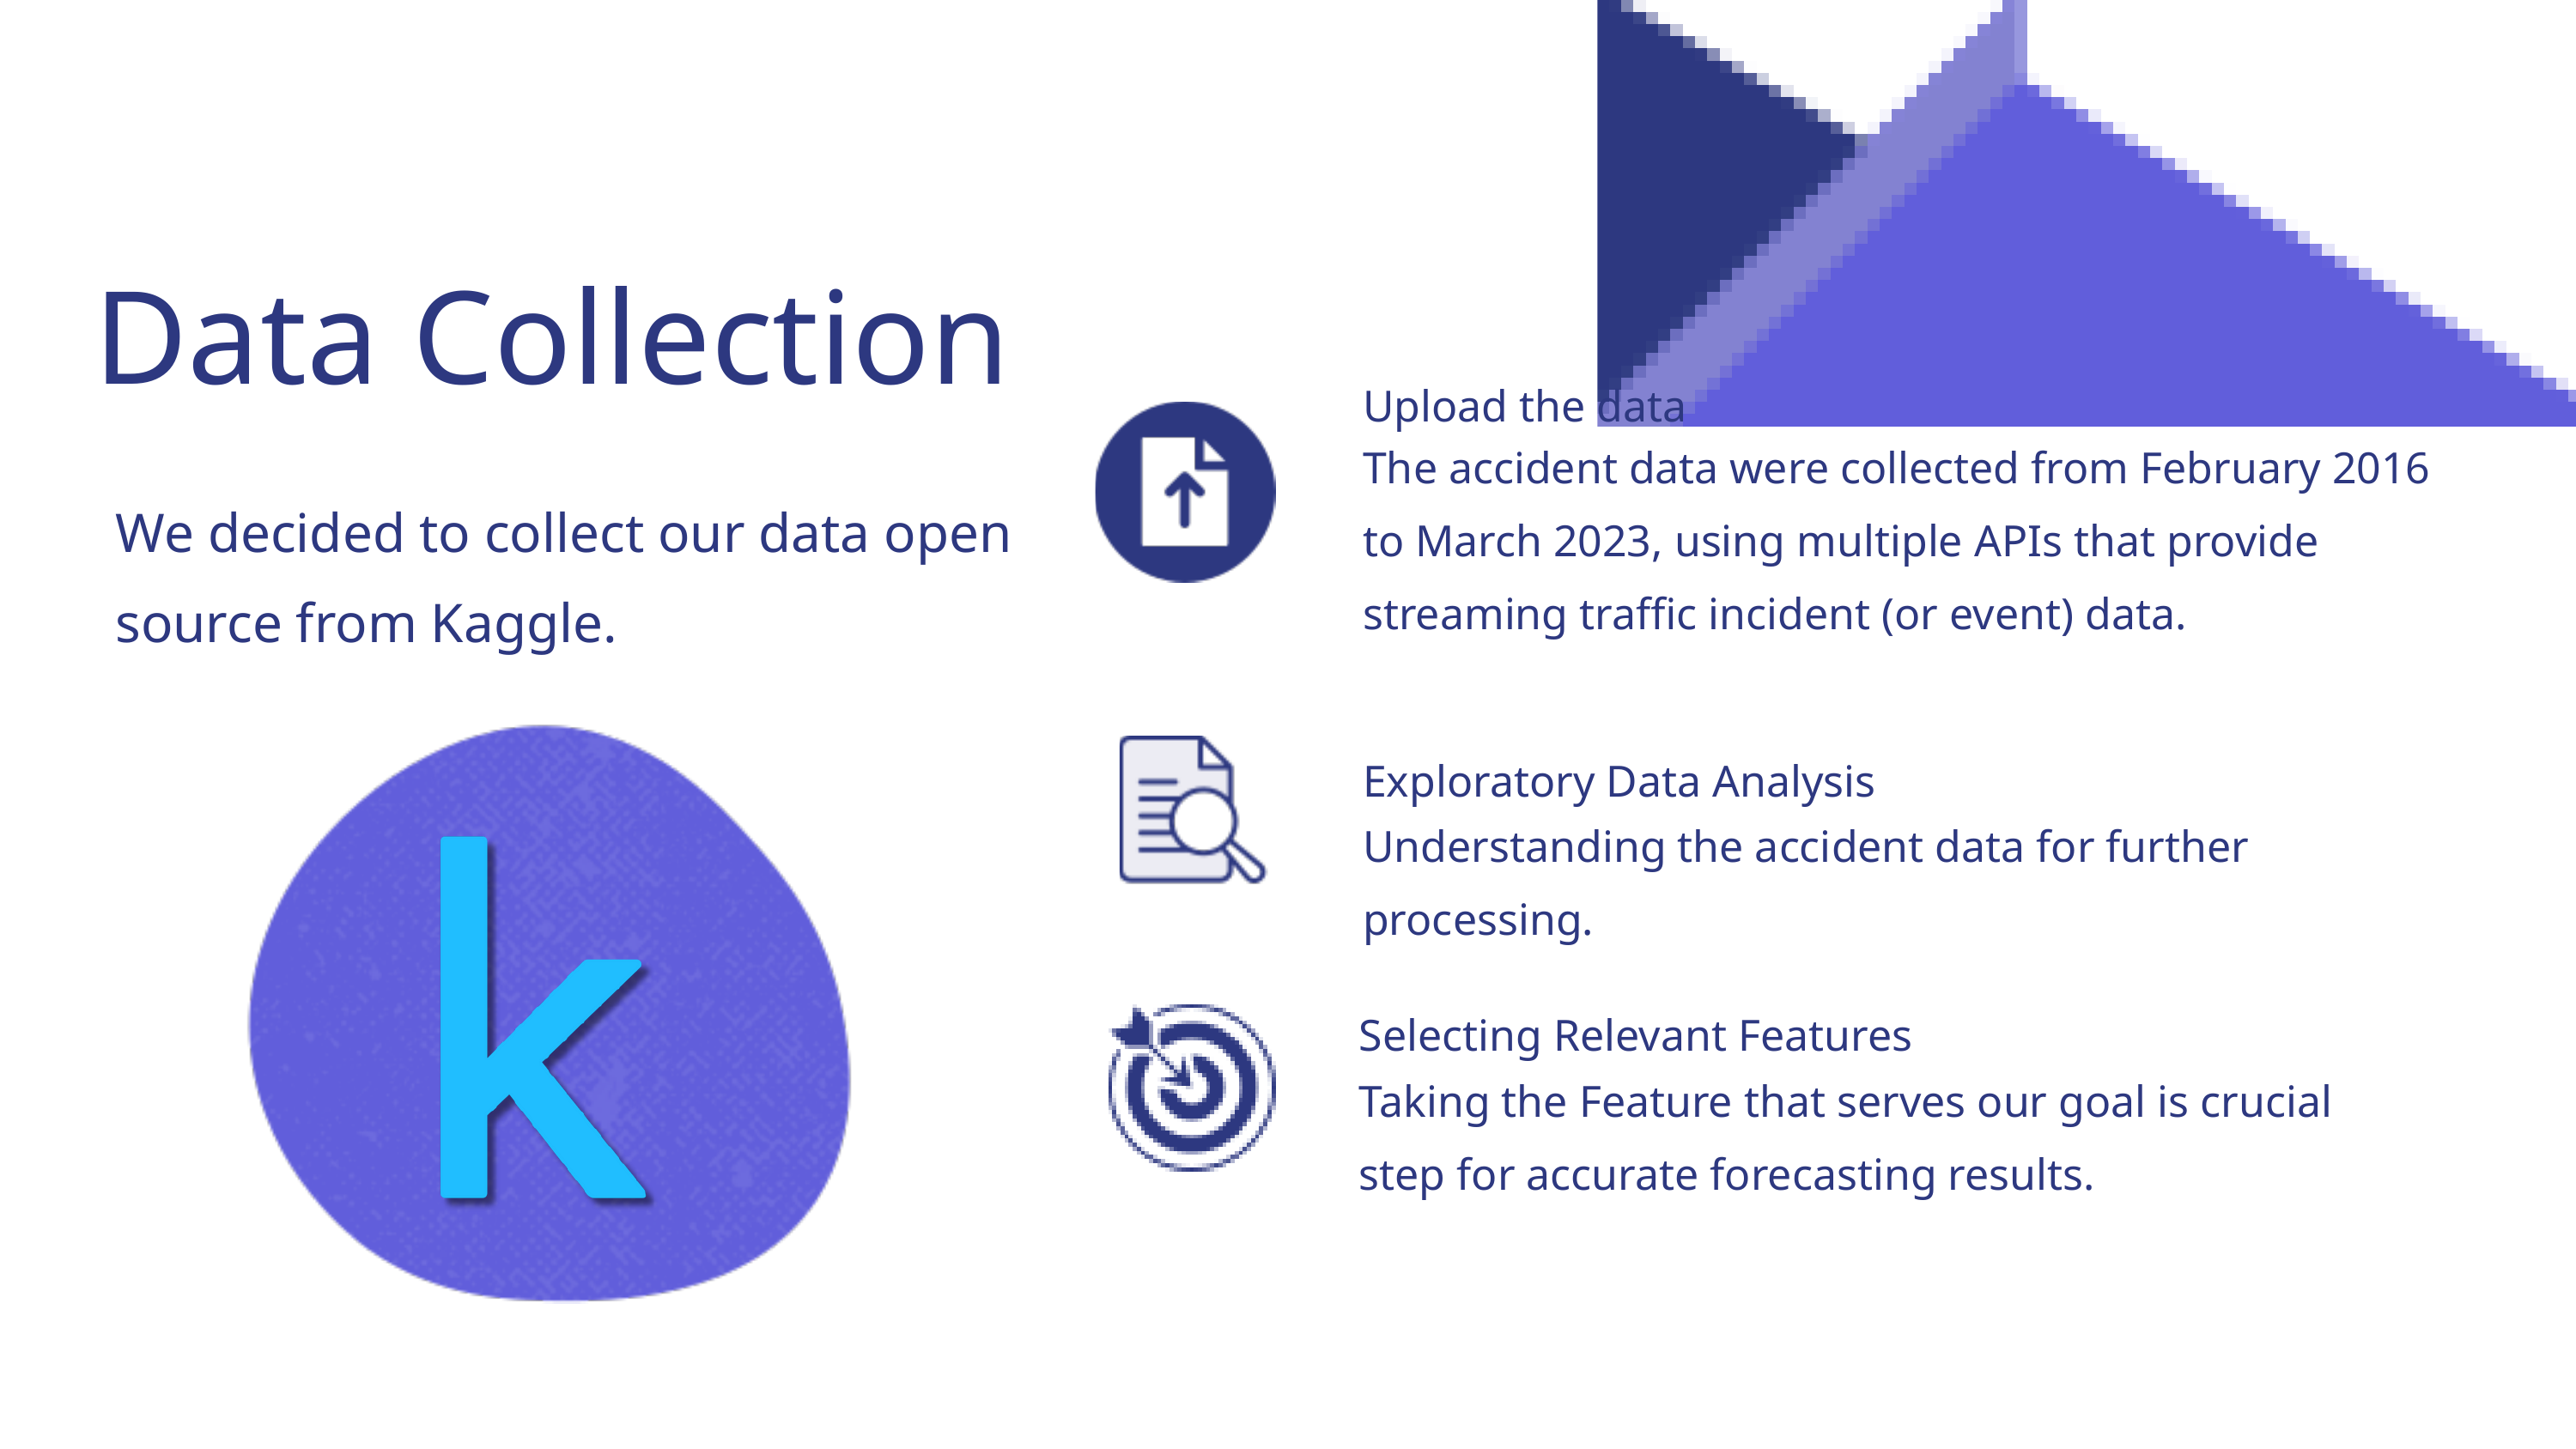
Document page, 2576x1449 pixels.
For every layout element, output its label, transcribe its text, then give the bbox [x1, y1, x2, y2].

text_box [1109, 1004, 1276, 1172]
text_box [236, 724, 864, 1304]
text_box Understanding the accident data for further processing. [1363, 806, 2432, 944]
text_box Selecting Relevant Features [1358, 999, 2427, 1060]
text_box [1119, 736, 1276, 892]
text_box We decided to collect our data open source from Kaggle. [115, 472, 1120, 653]
text_box Upload the data [1363, 357, 2432, 431]
text_box [340, 815, 759, 1234]
text_box Data Collection [94, 229, 1215, 410]
text_box [1095, 402, 1276, 583]
text_box [1597, 0, 2576, 427]
text_box The accident data were collected from February 2016 to March 2023, using multiple APIs that provide streaming traffic incident (or event) data. [1363, 431, 2432, 639]
text_box Taking the Feature that serves our goal is crucial step for accurate forecasting results. [1358, 1060, 2427, 1199]
text_box Exploratory Data Analysis [1363, 746, 2432, 806]
